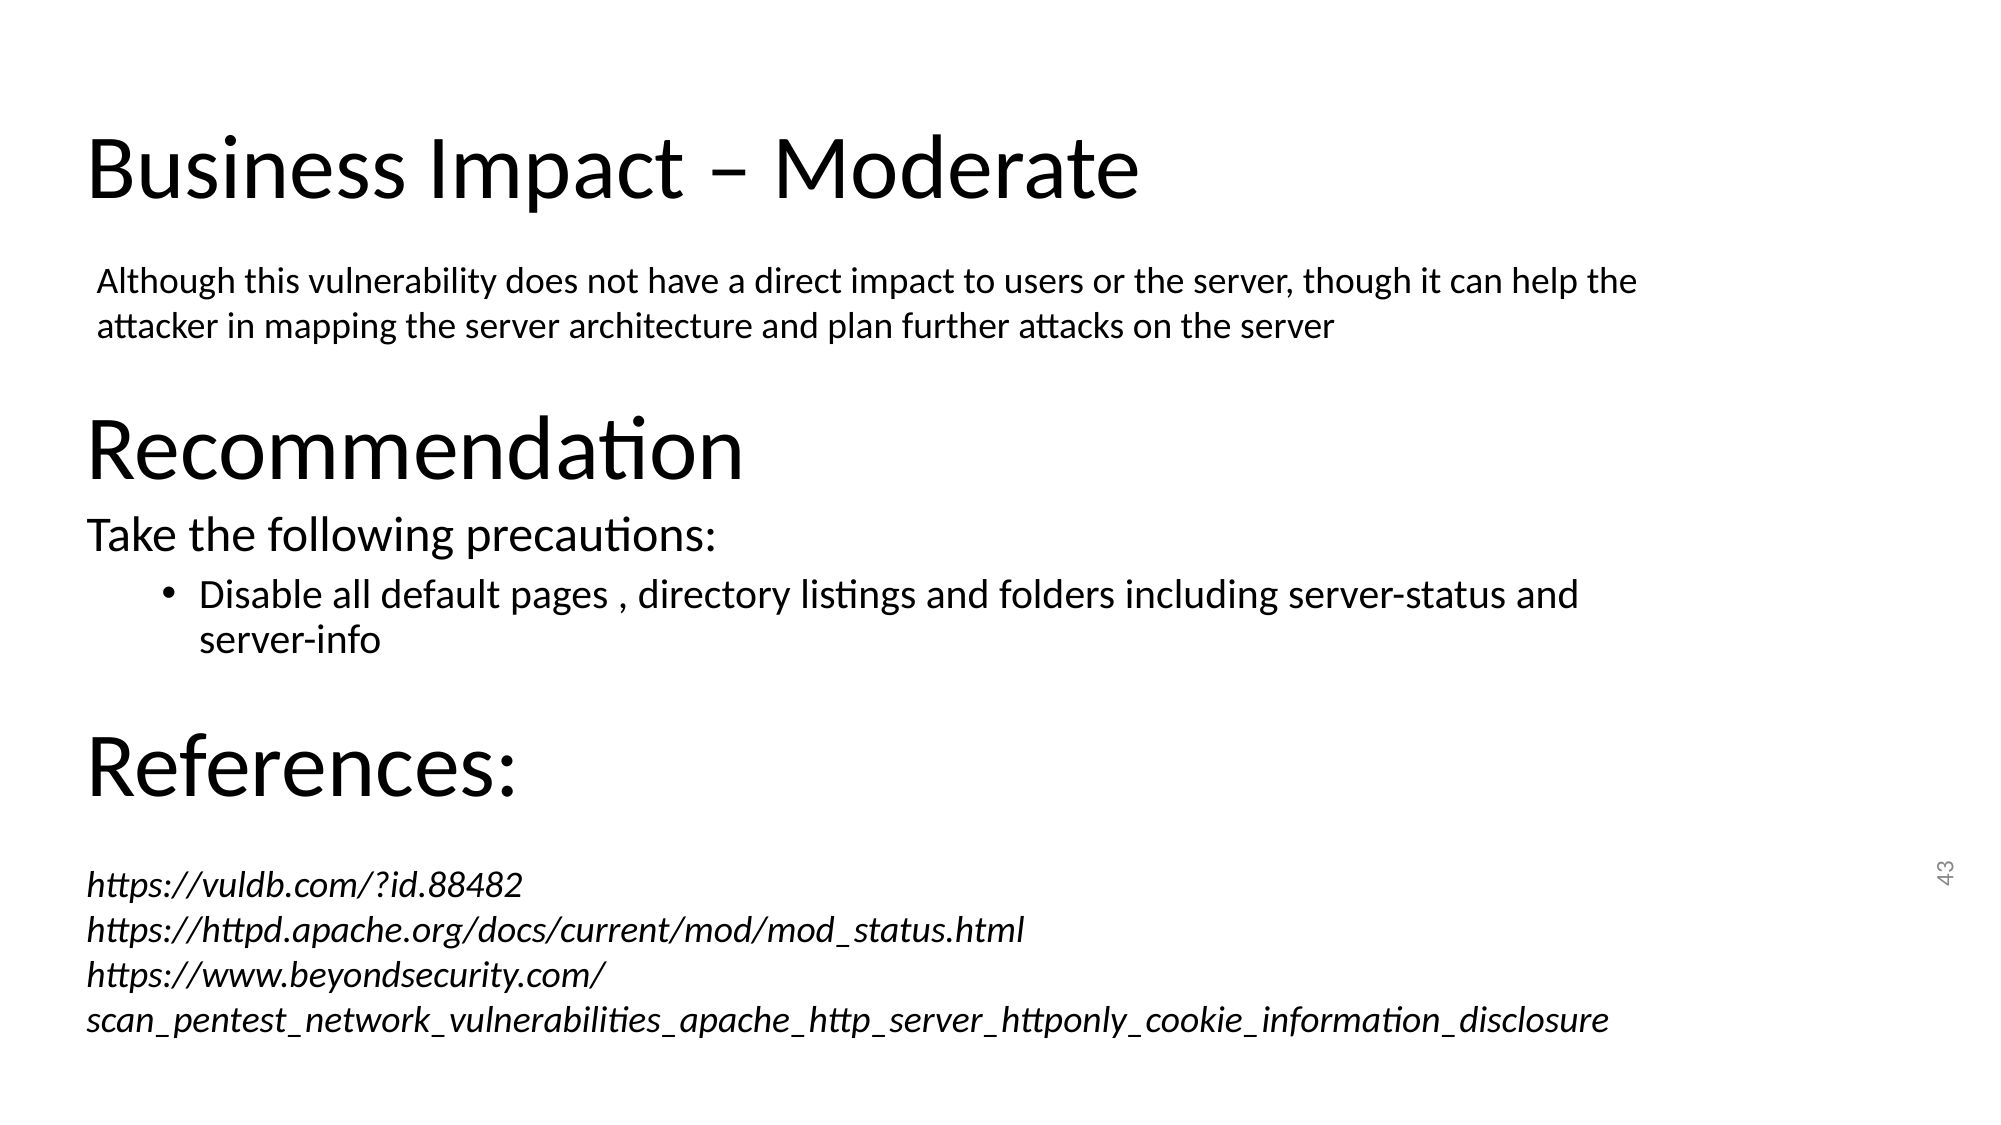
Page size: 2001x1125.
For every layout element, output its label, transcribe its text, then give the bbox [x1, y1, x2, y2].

text_box References: [71, 658, 1797, 851]
list Take the following precautions: Disable all default pages , directory listings and folders including server-status and server-info [71, 500, 1661, 658]
title Business Impact – Moderate [71, 90, 1380, 247]
slide_number 43 [1906, 846, 1981, 1062]
text_box Although this vulnerability does not have a direct impact to users or the server, though it can help the attacker in mapping the server architecture and plan further attacks on the server [89, 249, 1661, 341]
text_box https://vuldb.com/?id.88482 https://httpd.apache.org/docs/current/mod/mod_status.html https://www.beyondsecurity.com/scan_pentest_network_vulnerabilities_apache_http_server_httponly_cookie_information_disclosure [71, 851, 1934, 1049]
text_box Recommendation [71, 341, 1797, 559]
